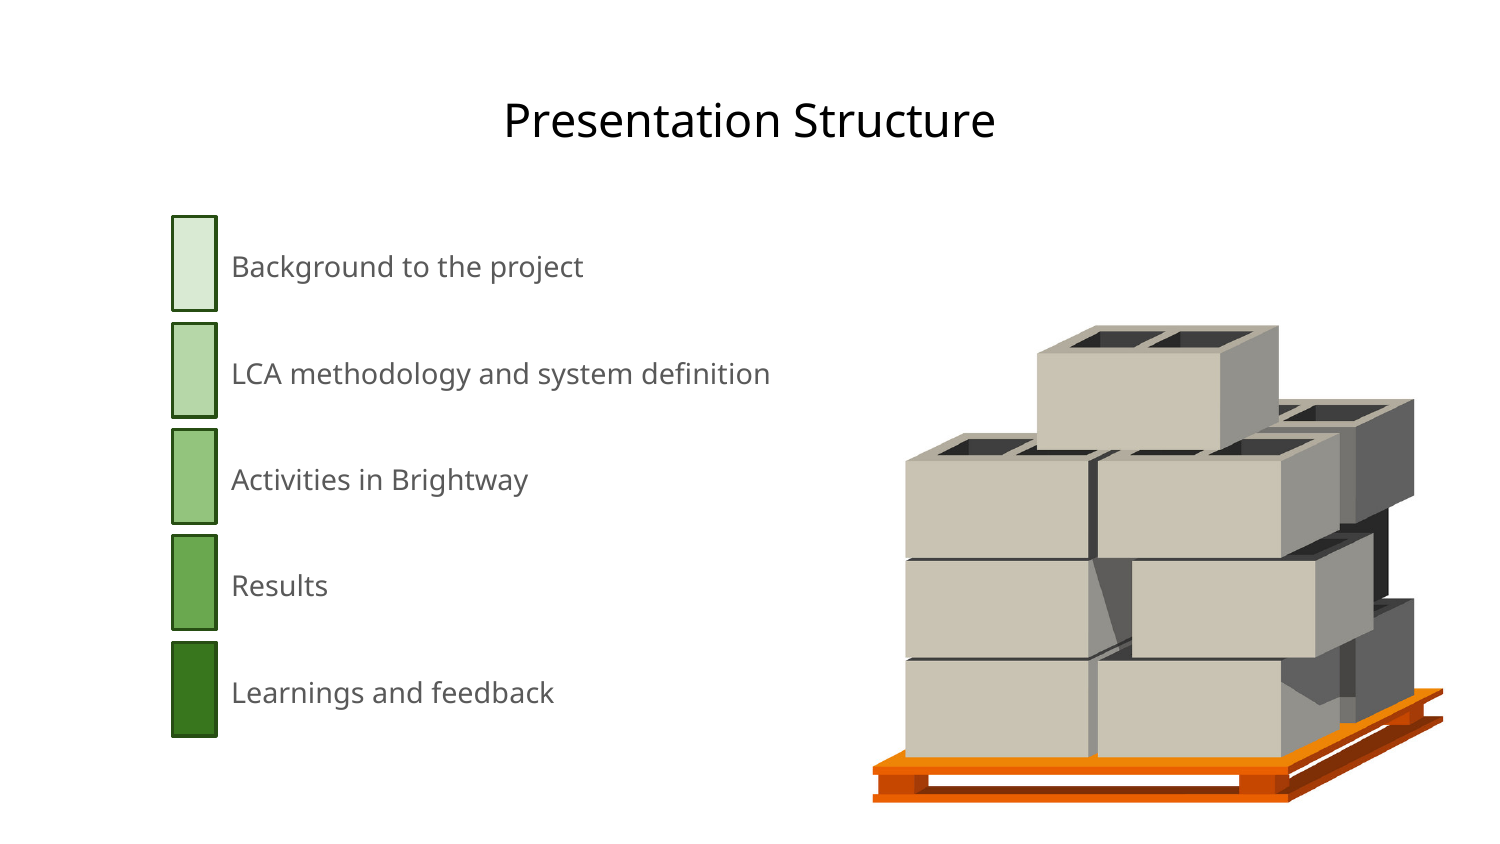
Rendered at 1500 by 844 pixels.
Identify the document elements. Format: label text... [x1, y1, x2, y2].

list LCA methodology and system definition [216, 332, 809, 408]
picture [814, 284, 1500, 844]
text_box [172, 642, 217, 737]
text_box [172, 216, 217, 311]
list Results [216, 545, 809, 621]
text_box [172, 429, 217, 524]
text_box [172, 535, 217, 630]
text_box [172, 323, 217, 418]
title Presentation Structure [51, 72, 1449, 167]
list Learnings and feedback [216, 651, 809, 727]
list Background to the project [216, 226, 1341, 302]
list Activities in Brightway [216, 438, 809, 515]
